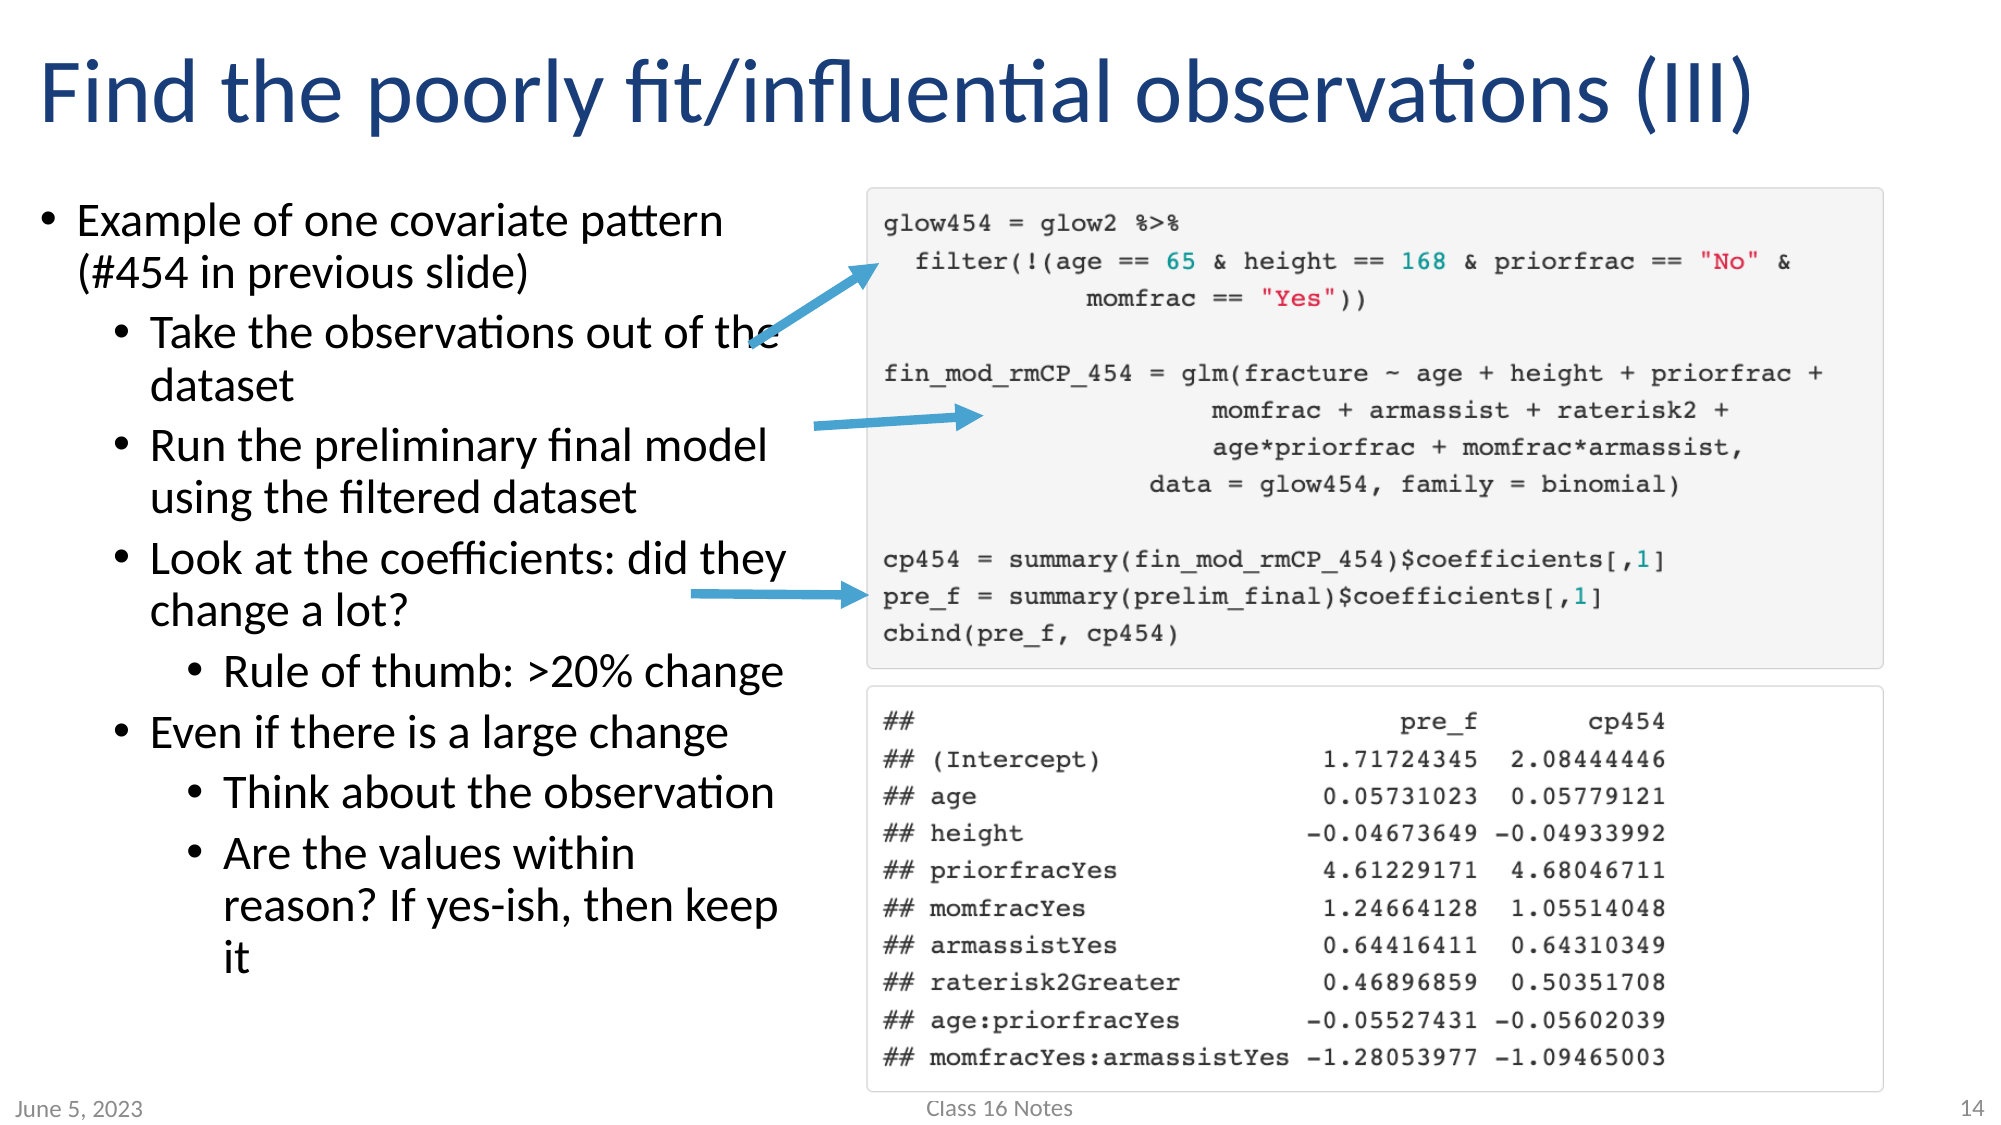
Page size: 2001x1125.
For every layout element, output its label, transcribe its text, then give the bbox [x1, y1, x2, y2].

title Find the poorly fit/influential observations (III) [24, 24, 1975, 163]
list Example of one covariate pattern (#454 in previous slide) Take the observations out of the dataset Run the preliminary final model using the filtered dataset Look at the coefficients: did they change a lot? Rule of thumb: >20% change Even if there is a large change Think about the observation Are the values within reason? If yes-ish, then keep it [24, 187, 814, 1075]
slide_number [0, 1089, 450, 1125]
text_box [813, 415, 984, 427]
footer Class 16 Notes [662, 1087, 1338, 1125]
picture [860, 182, 1897, 1101]
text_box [749, 263, 880, 346]
slide_number 14 [1550, 1087, 2000, 1125]
